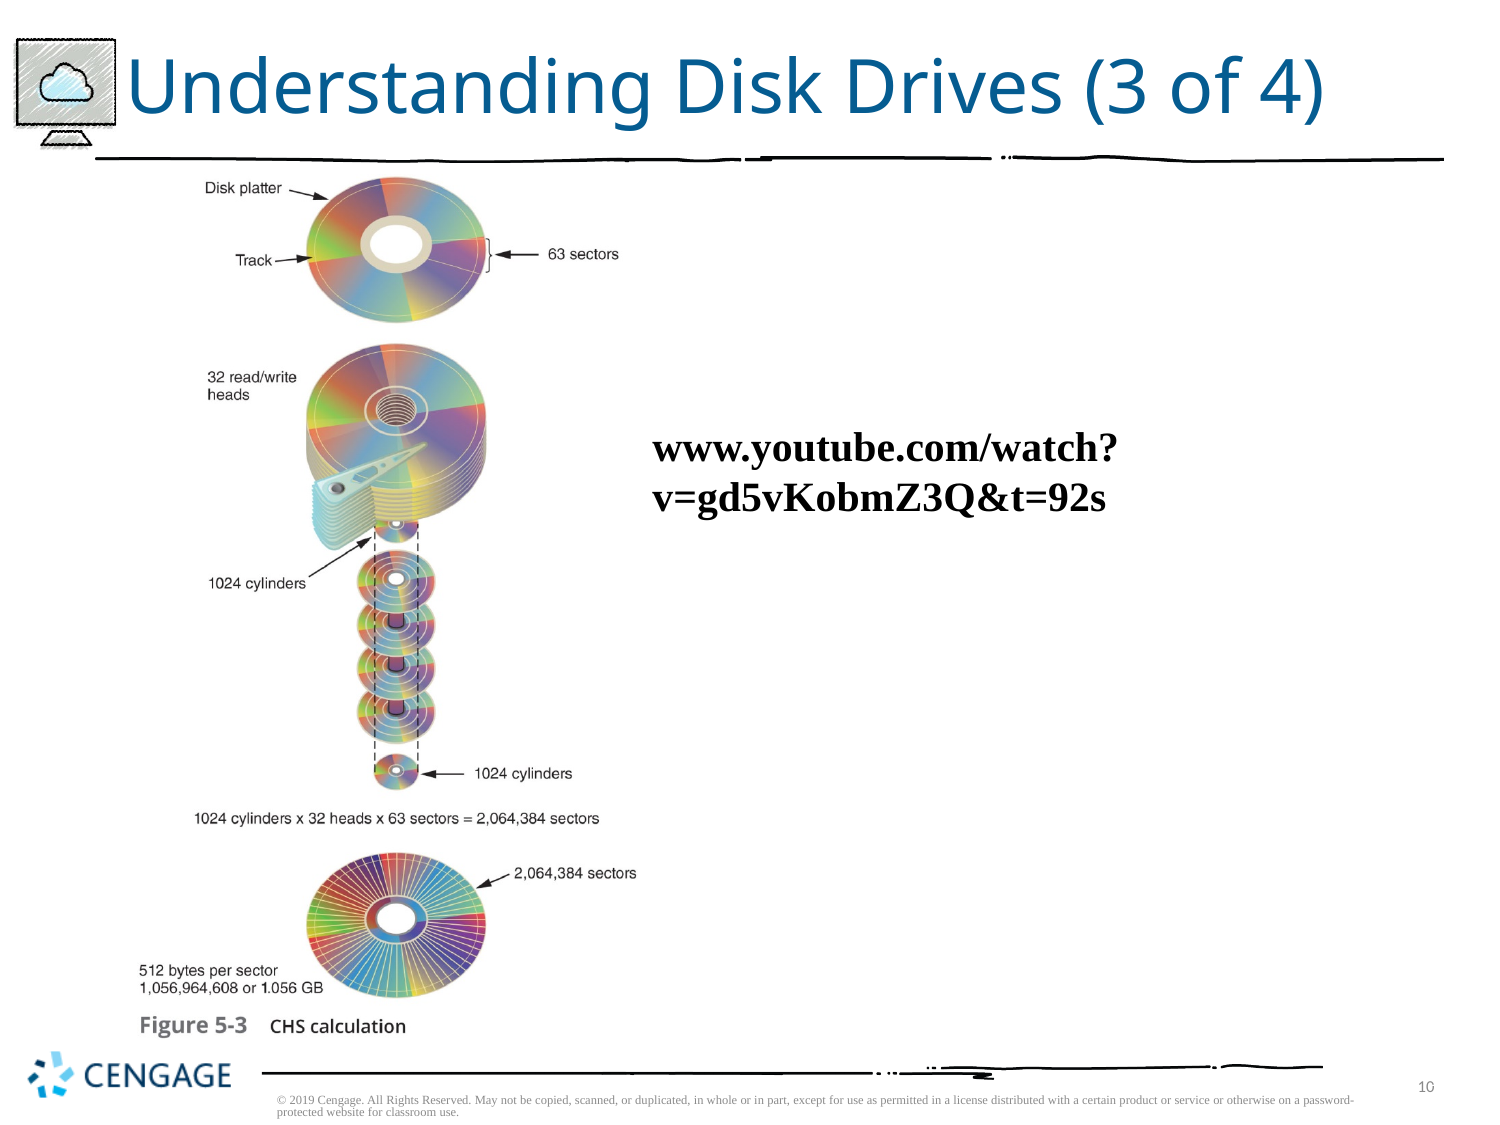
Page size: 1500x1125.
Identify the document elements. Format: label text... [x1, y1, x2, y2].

picture [95, 155, 1444, 163]
picture [261, 1064, 1323, 1079]
footer © 2019 Cengage. All Rights Reserved. May not be copied, scanned, or duplicated, in whole or in part, except for use as permitted in a license distributed with a certain product or service or otherwise on a password-protected website for classroom use. [261, 1079, 1375, 1120]
picture [12, 36, 117, 151]
slide_number 10 [1412, 1037, 1500, 1100]
picture [7, 1037, 244, 1111]
text_box www.youtube.com/watch?v=gd5vKobmZ3Q&t=92s [642, 412, 1350, 528]
title Understanding Disk Drives (3 of 4) [125, 66, 1442, 116]
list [137, 174, 638, 1041]
